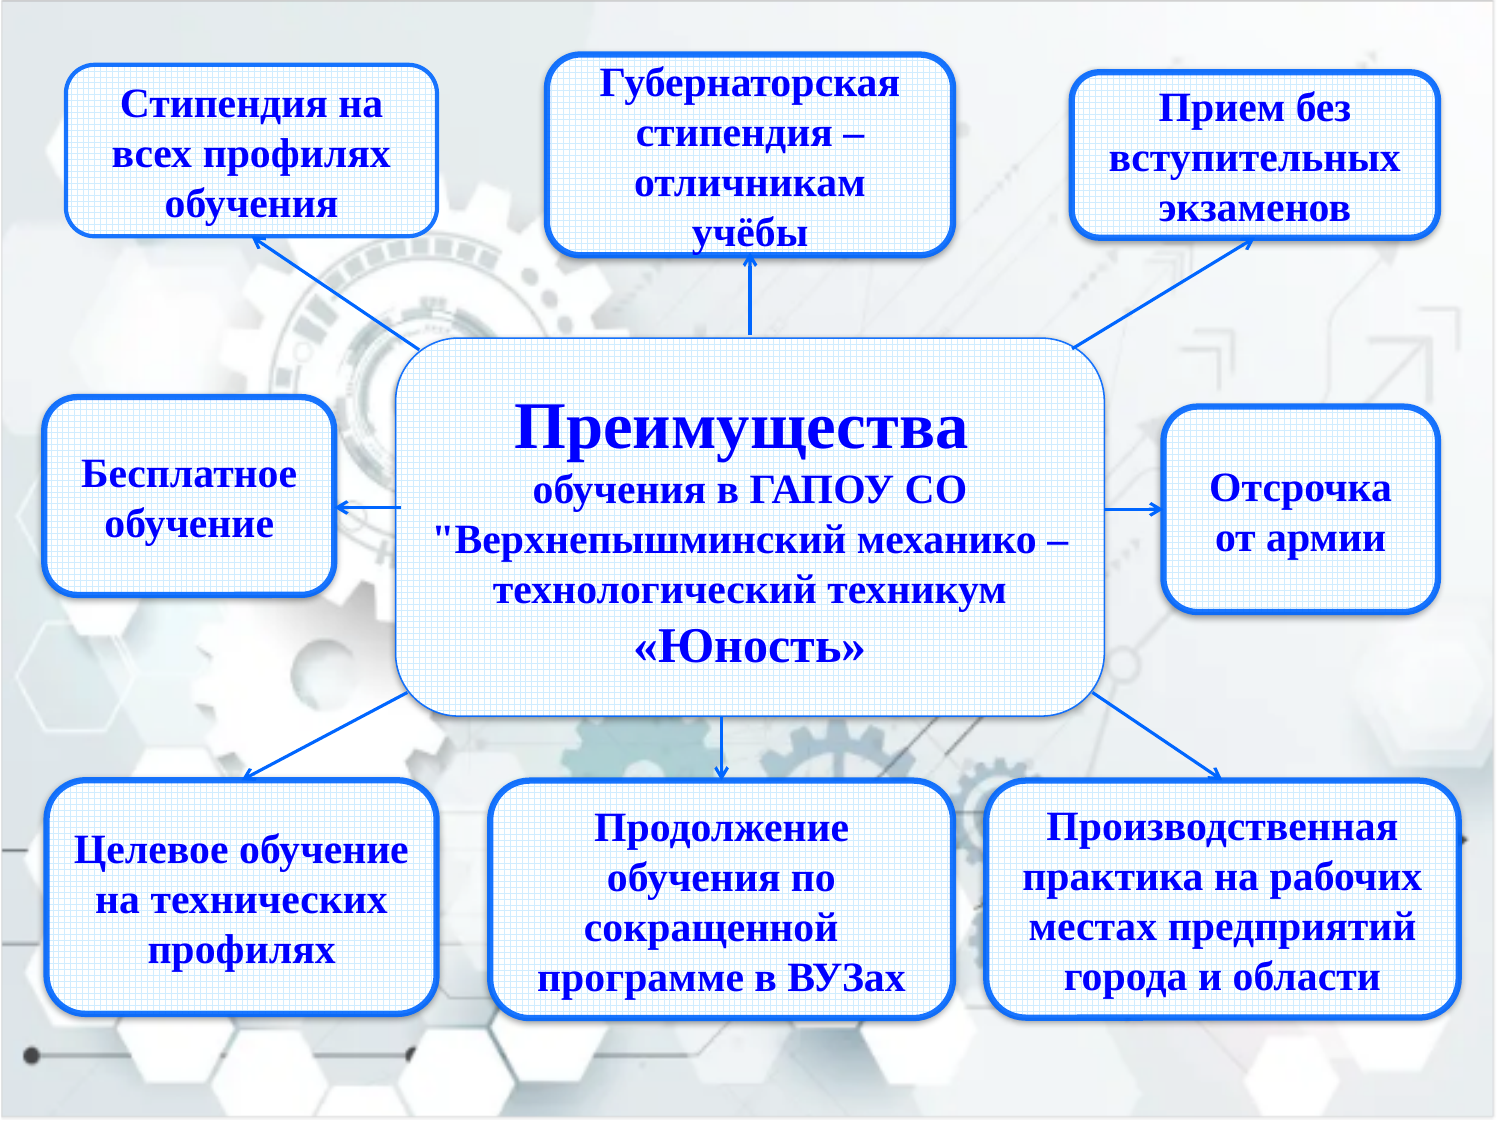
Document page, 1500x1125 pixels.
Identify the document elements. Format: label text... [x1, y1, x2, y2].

text_box Продолжение обучения по сокращенной программе в ВУЗах [487, 777, 957, 1022]
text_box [241, 692, 408, 781]
text_box Губернаторская стипендия – отличникам учёбы [543, 51, 957, 259]
text_box Производственная практика на рабочих местах предприятий города и области [983, 777, 1462, 1021]
text_box Целевое обучение на технических профилях [43, 777, 440, 1018]
text_box Стипендия на всех профилях обучения [63, 62, 440, 239]
text_box Преимущества обучения в ГАПОУ СО "Верхнепышминский механико – технологический техникум «Юность» [394, 337, 1106, 717]
text_box Отсрочка от армии [1160, 403, 1442, 616]
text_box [1092, 692, 1223, 781]
text_box Прием без вступительных экзаменов [1068, 69, 1442, 241]
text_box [251, 236, 420, 351]
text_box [1071, 237, 1256, 350]
text_box Бесплатное обучение [41, 393, 338, 599]
